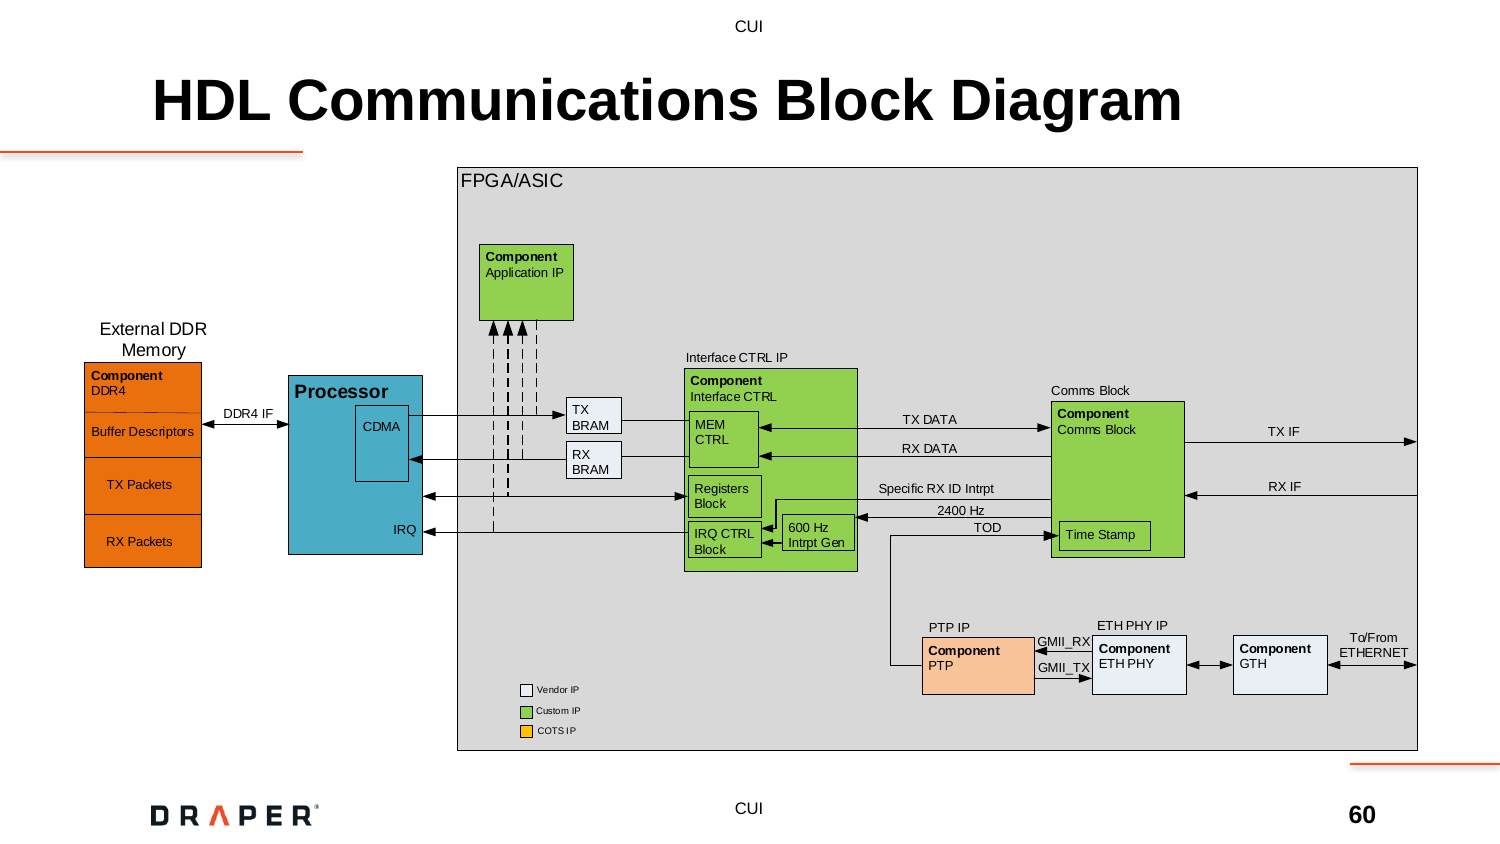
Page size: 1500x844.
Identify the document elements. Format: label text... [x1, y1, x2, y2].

title HDL Communications Block Diagram [152, 42, 1342, 152]
picture [151, 803, 325, 827]
picture [81, 162, 1419, 752]
slide_number 60 [1333, 791, 1411, 837]
